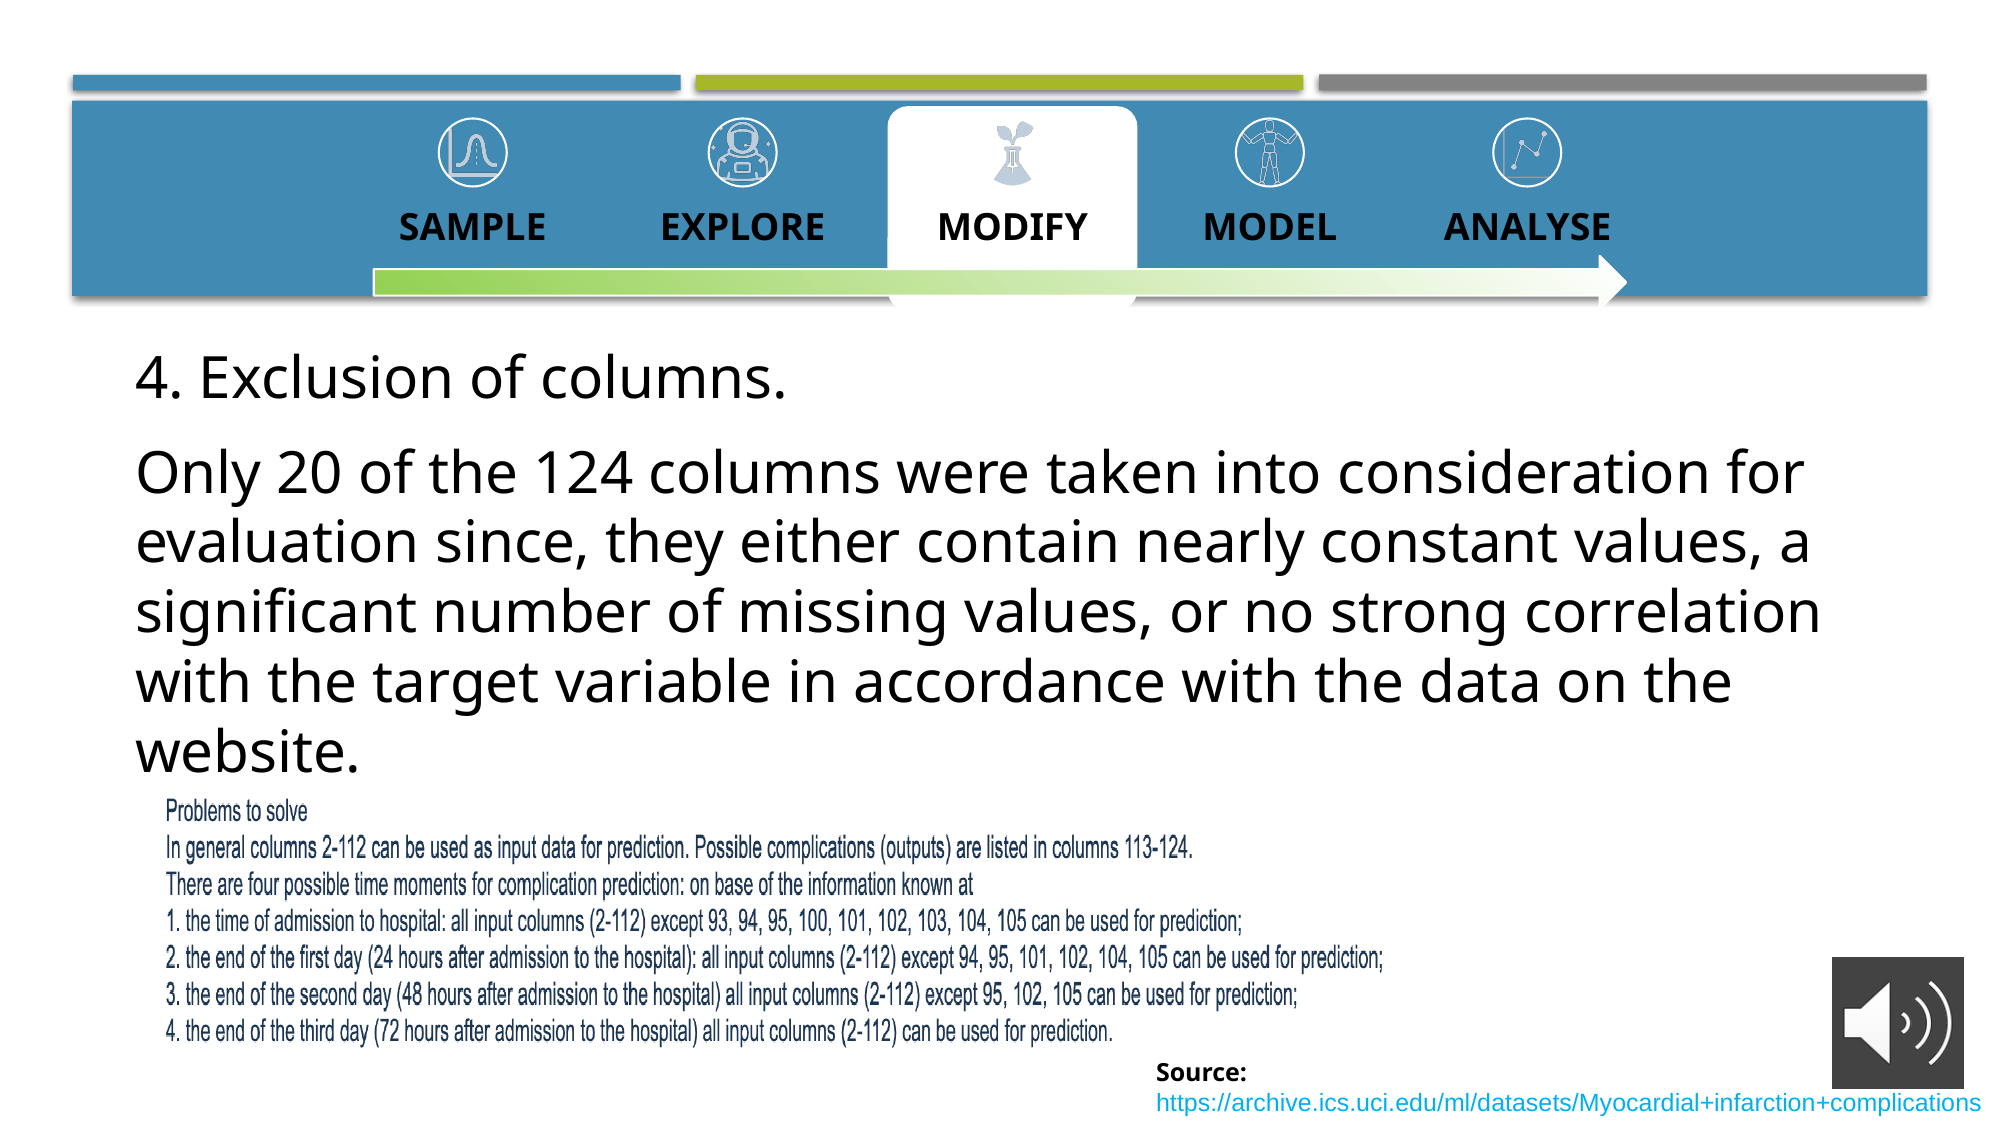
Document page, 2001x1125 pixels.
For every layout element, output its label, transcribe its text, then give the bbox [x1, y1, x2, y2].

text_box Source: https://archive.ics.uci.edu/ml/datasets/Myocardial+infarction+complications [1141, 1049, 2000, 1124]
list 4. Exclusion of columns. Only 20 of the 124 columns were taken into consideration for evaluation since, they either contain nearly constant values, a significant number of missing values, or no strong correlation with the target variable in accordance with the data on the website. [120, 313, 1880, 812]
picture [1830, 955, 1966, 1091]
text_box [346, 106, 1654, 312]
picture [152, 798, 1429, 1076]
